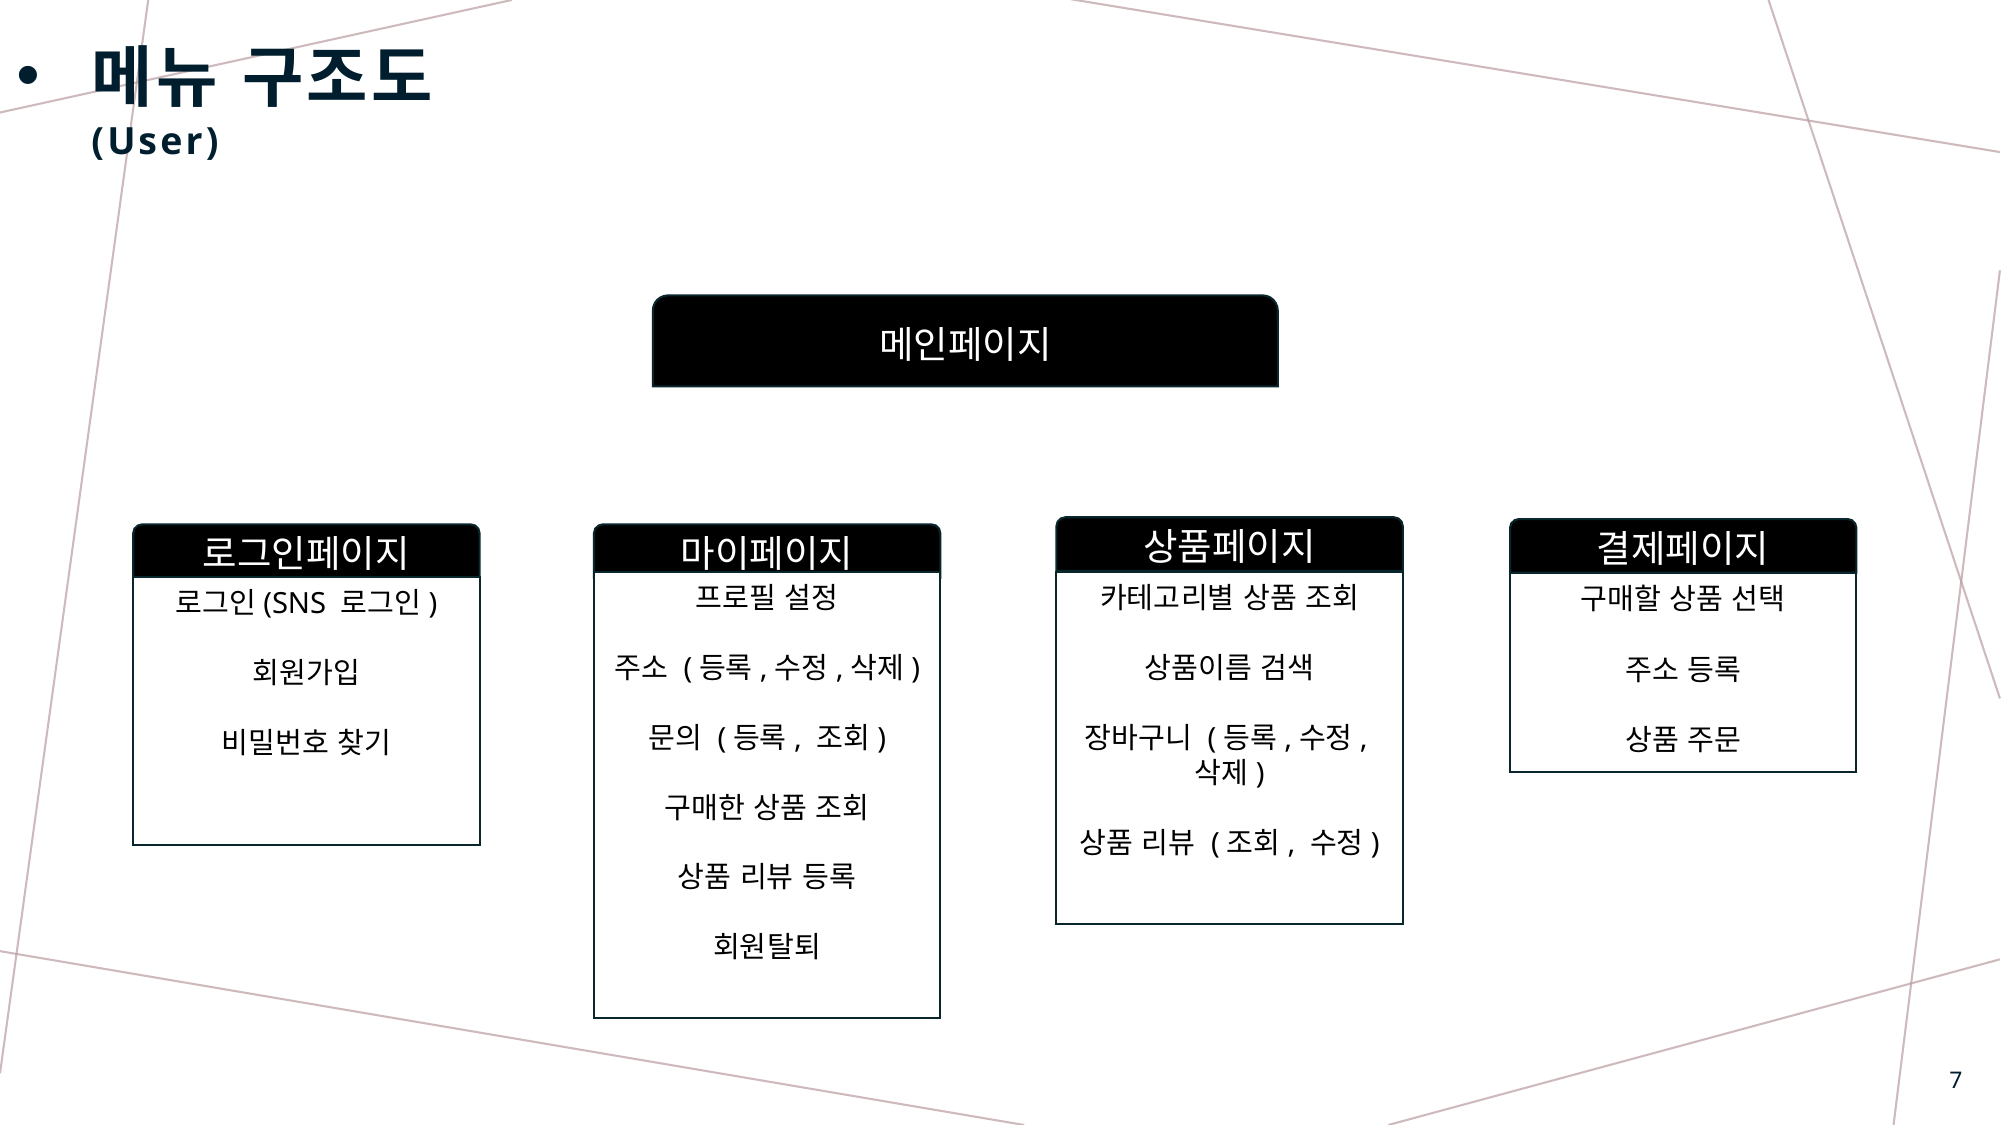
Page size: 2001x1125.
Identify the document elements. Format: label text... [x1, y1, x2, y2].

text_box 구매할 상품 선택 주소 등록 상품 주문 [1509, 572, 1857, 773]
text_box 메인페이지 [651, 294, 1279, 388]
text_box 로그인(SNS 로그인) 회원가입 비밀번호 찾기 [132, 576, 481, 846]
text_box 마이페이지 [592, 523, 942, 579]
text_box 상품페이지 [1055, 516, 1404, 571]
text_box 로그인페이지 [132, 523, 481, 576]
text_box 카테고리별 상품 조회 상품이름 검색 장바구니 (등록,수정,삭제) 상품 리뷰 (조회, 수정) [1055, 571, 1404, 925]
text_box 결제페이지 [1509, 518, 1858, 574]
slide_number 7 [1903, 1049, 1981, 1110]
text_box 프로필 설정 주소 (등록,수정,삭제) 문의 (등록, 조회) 구매한 상품 조회 상품 리뷰 등록 회원탈퇴 [593, 571, 941, 1019]
title 메뉴 구조도 (User) [0, 30, 615, 159]
